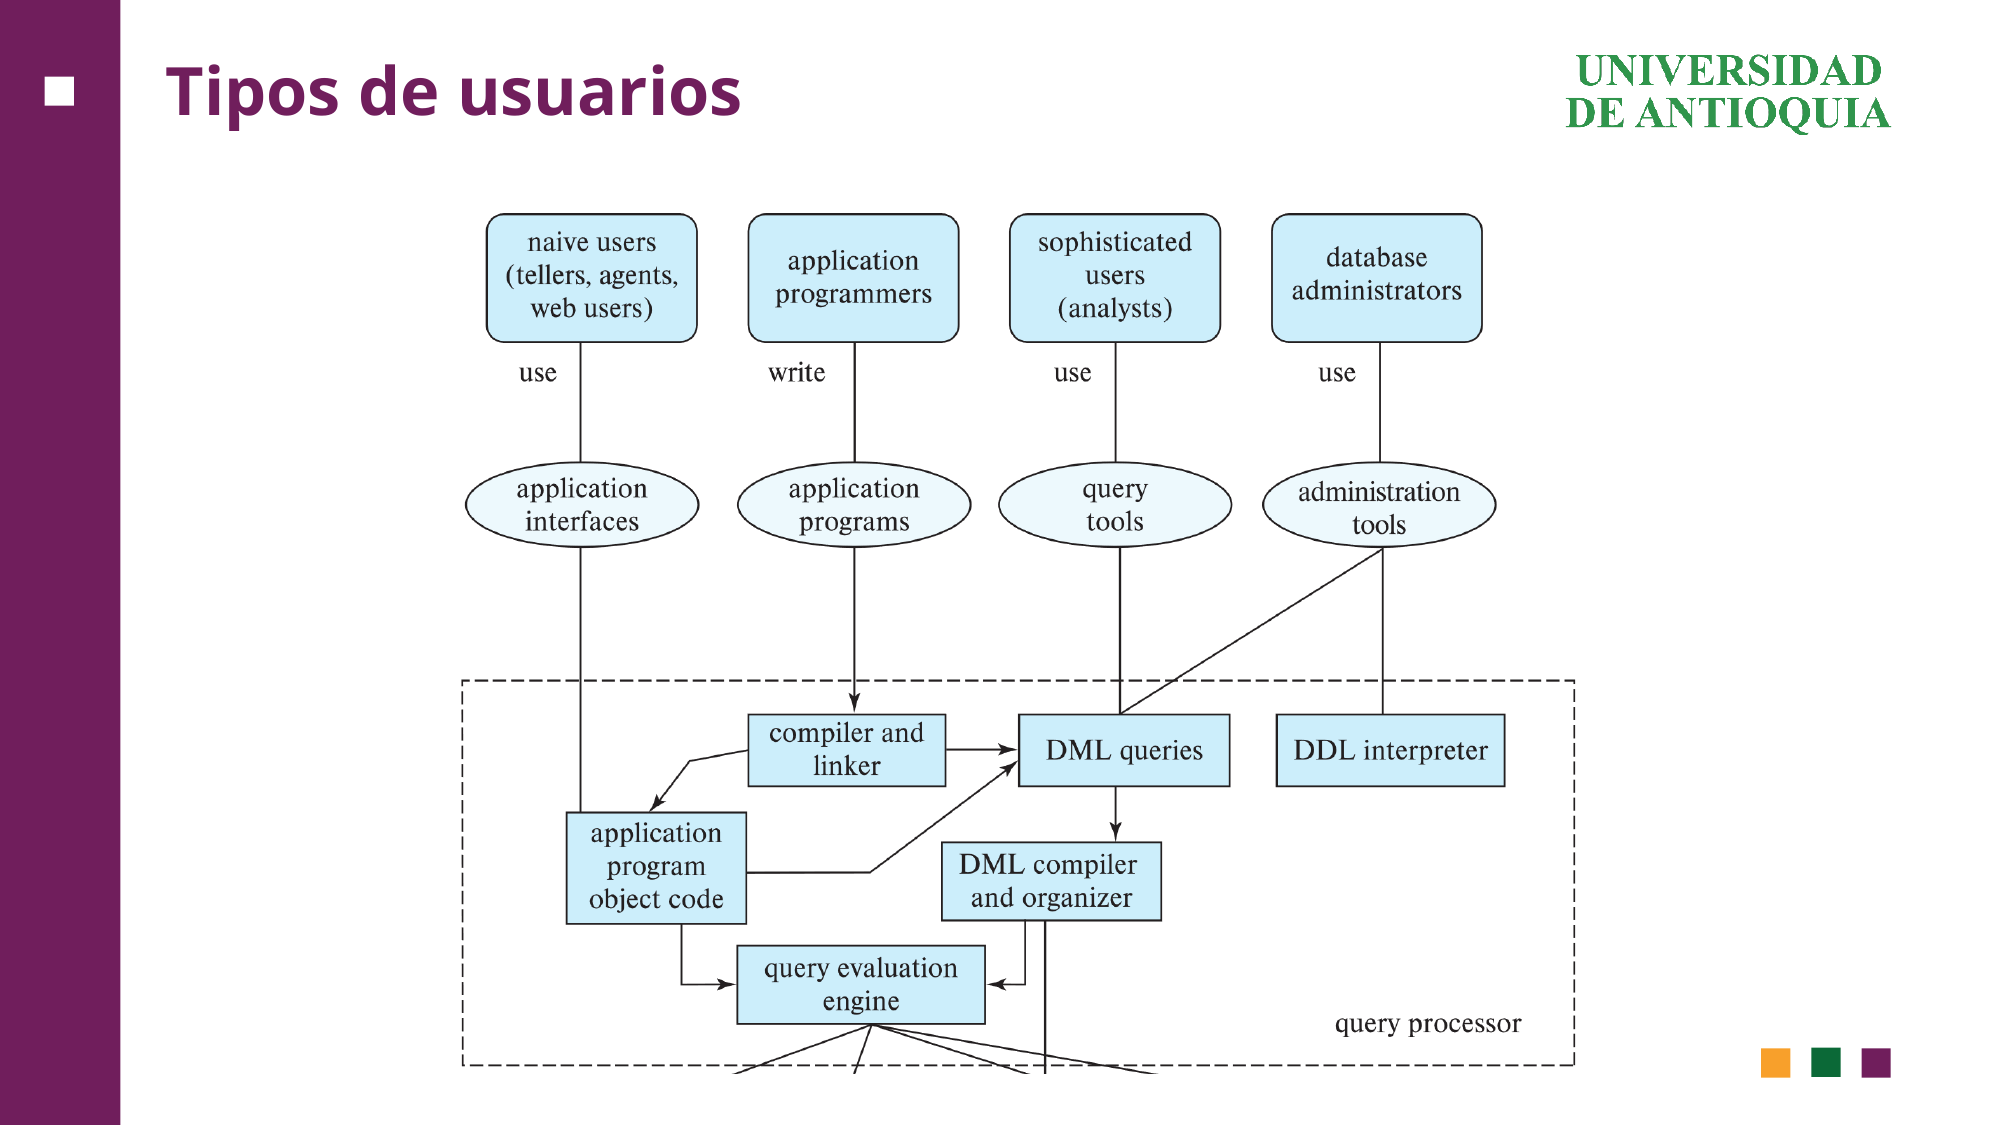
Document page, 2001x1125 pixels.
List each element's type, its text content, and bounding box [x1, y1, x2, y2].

picture [1542, 32, 1914, 150]
picture [460, 213, 1576, 1075]
title Tipos de usuarios [150, 15, 1513, 172]
